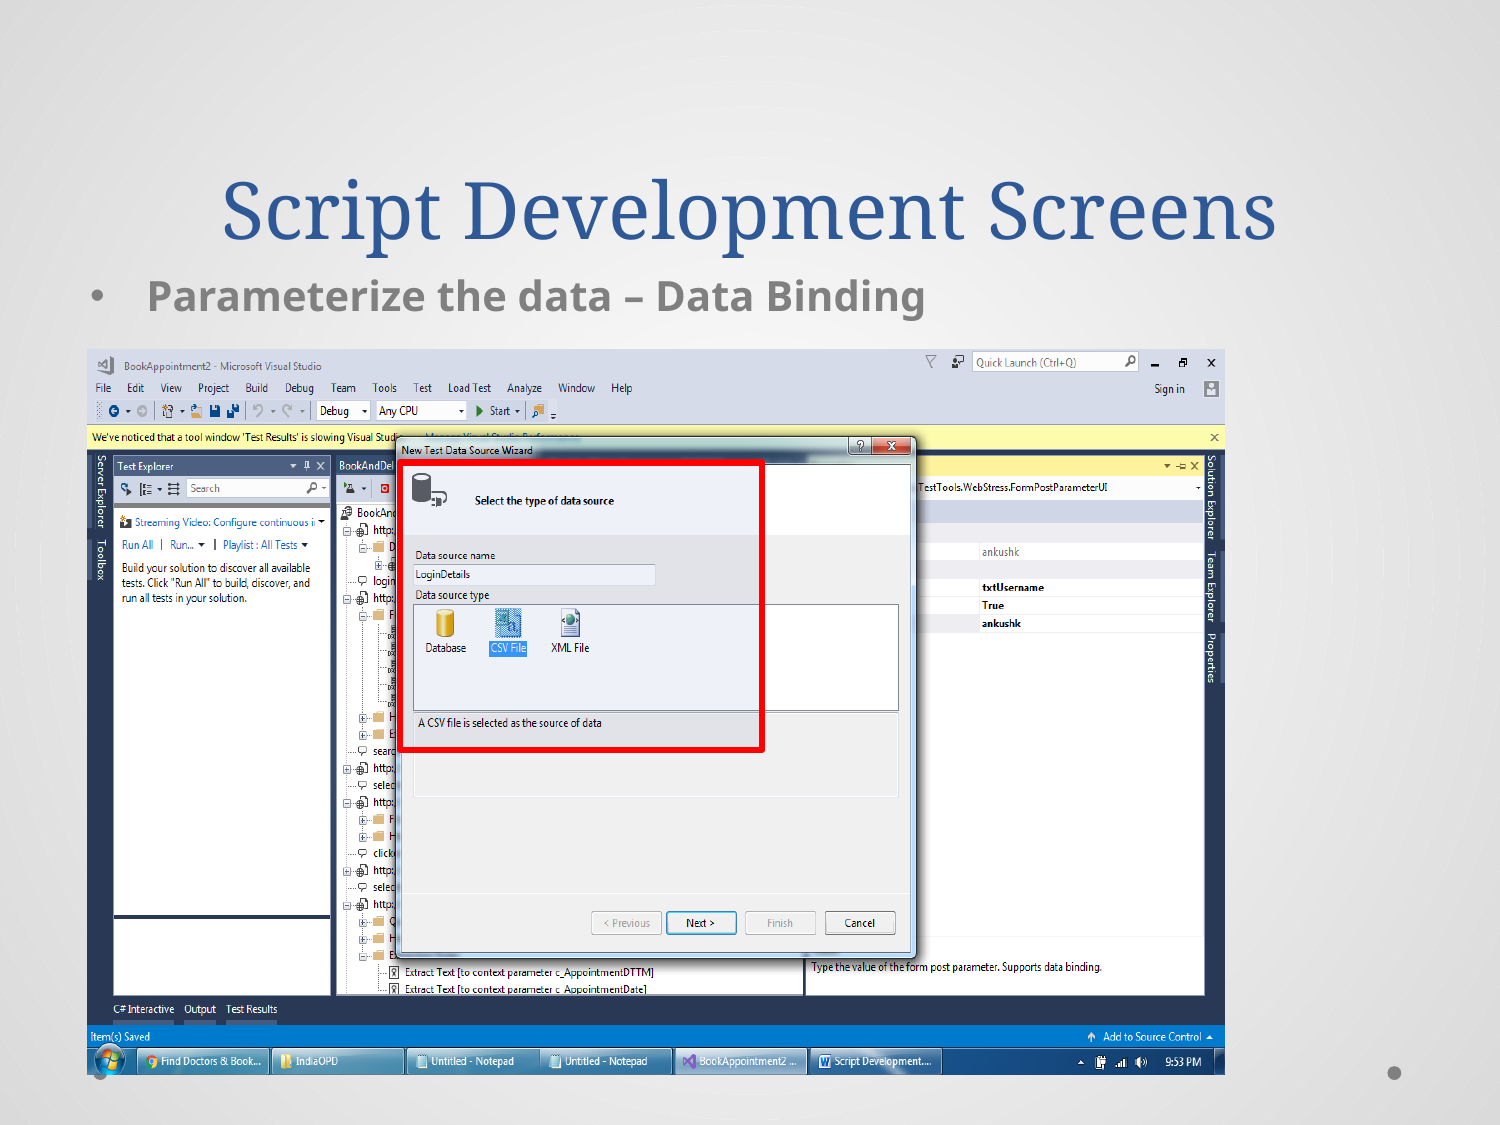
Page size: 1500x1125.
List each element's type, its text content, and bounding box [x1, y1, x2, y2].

list Parameterize the data – Data Binding [75, 262, 1450, 1063]
title Script Development Screens [75, 0, 1425, 262]
picture [87, 349, 1226, 1076]
